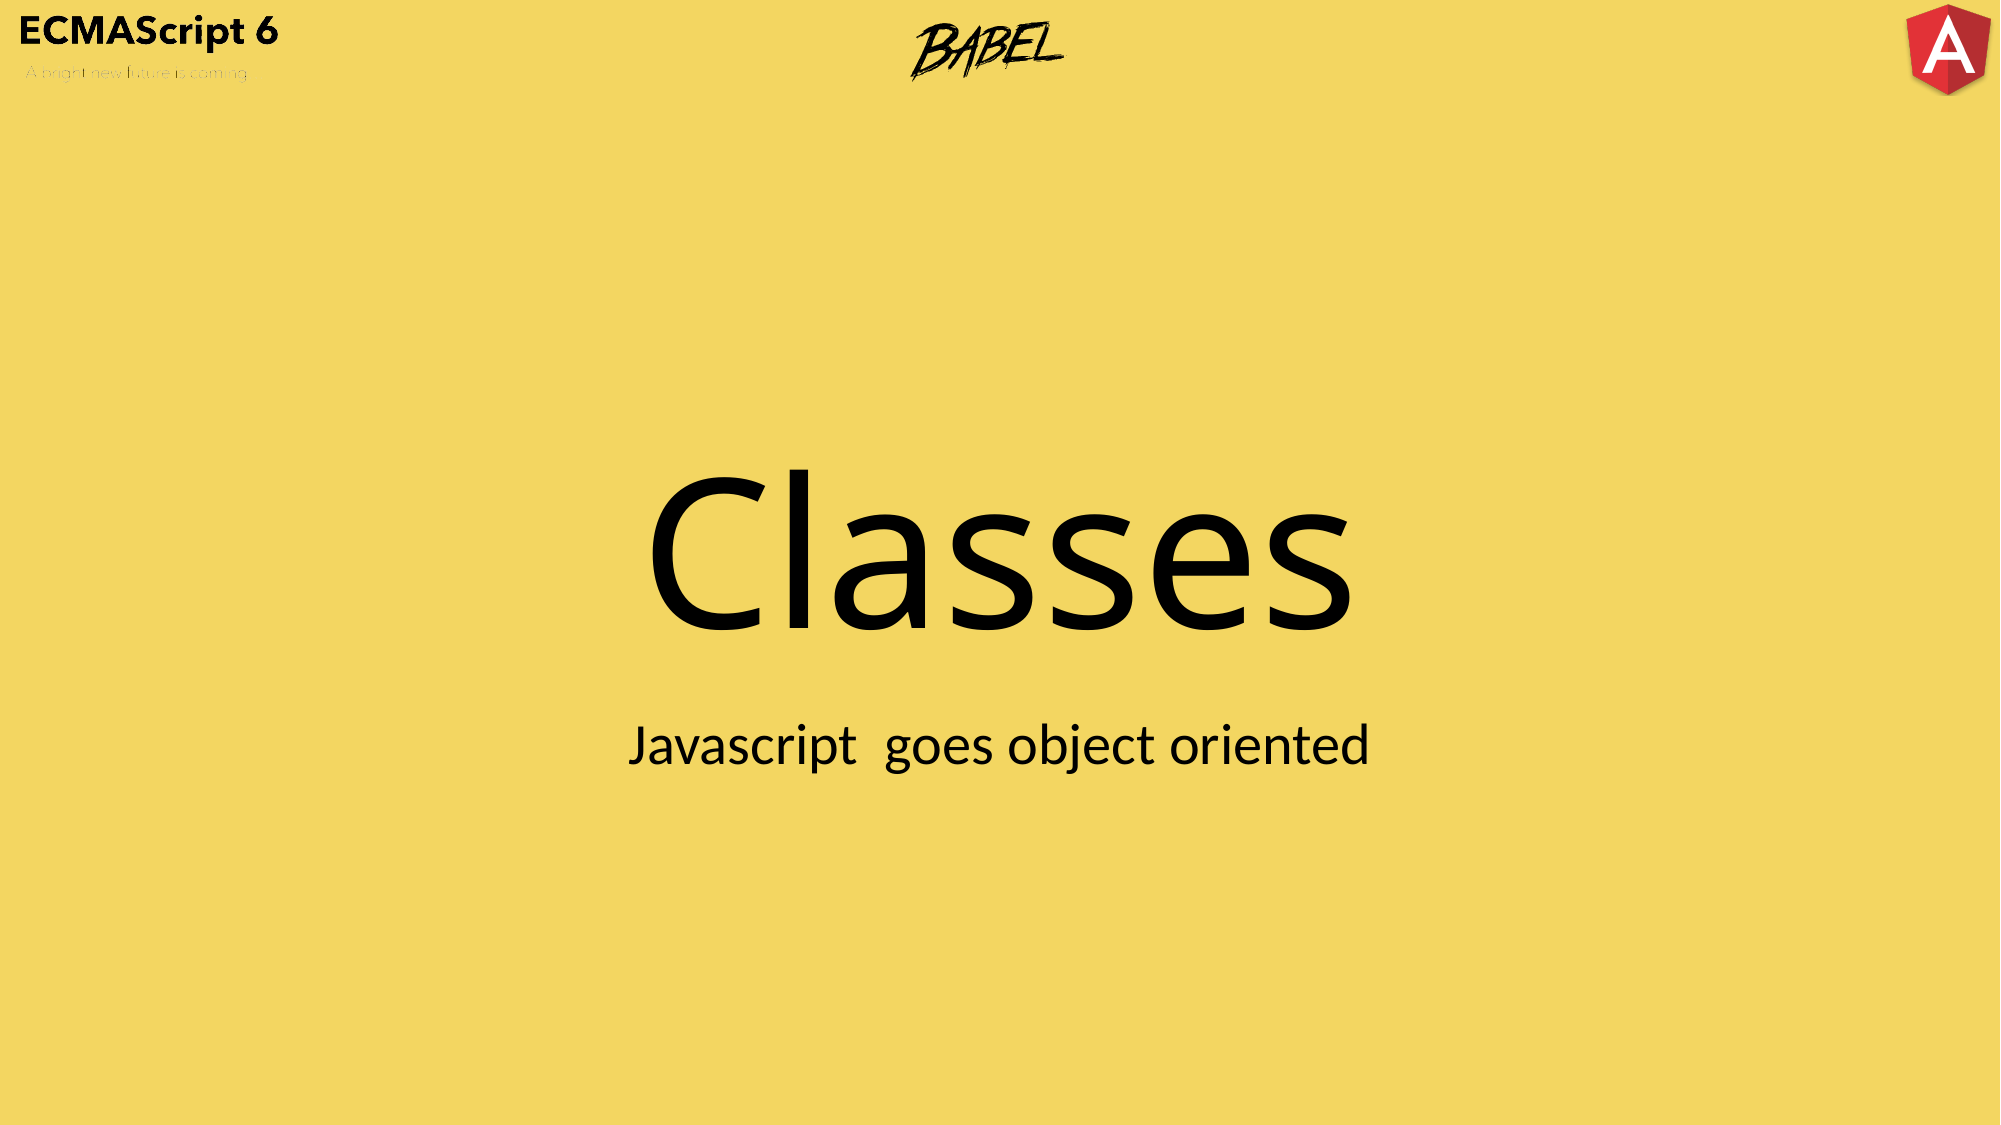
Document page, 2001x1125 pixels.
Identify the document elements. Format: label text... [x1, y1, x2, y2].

picture [885, 0, 1091, 96]
picture [1902, 0, 1995, 96]
list Classes [90, 441, 1910, 689]
picture [0, 0, 353, 96]
list Javascript goes object oriented [90, 707, 1910, 788]
